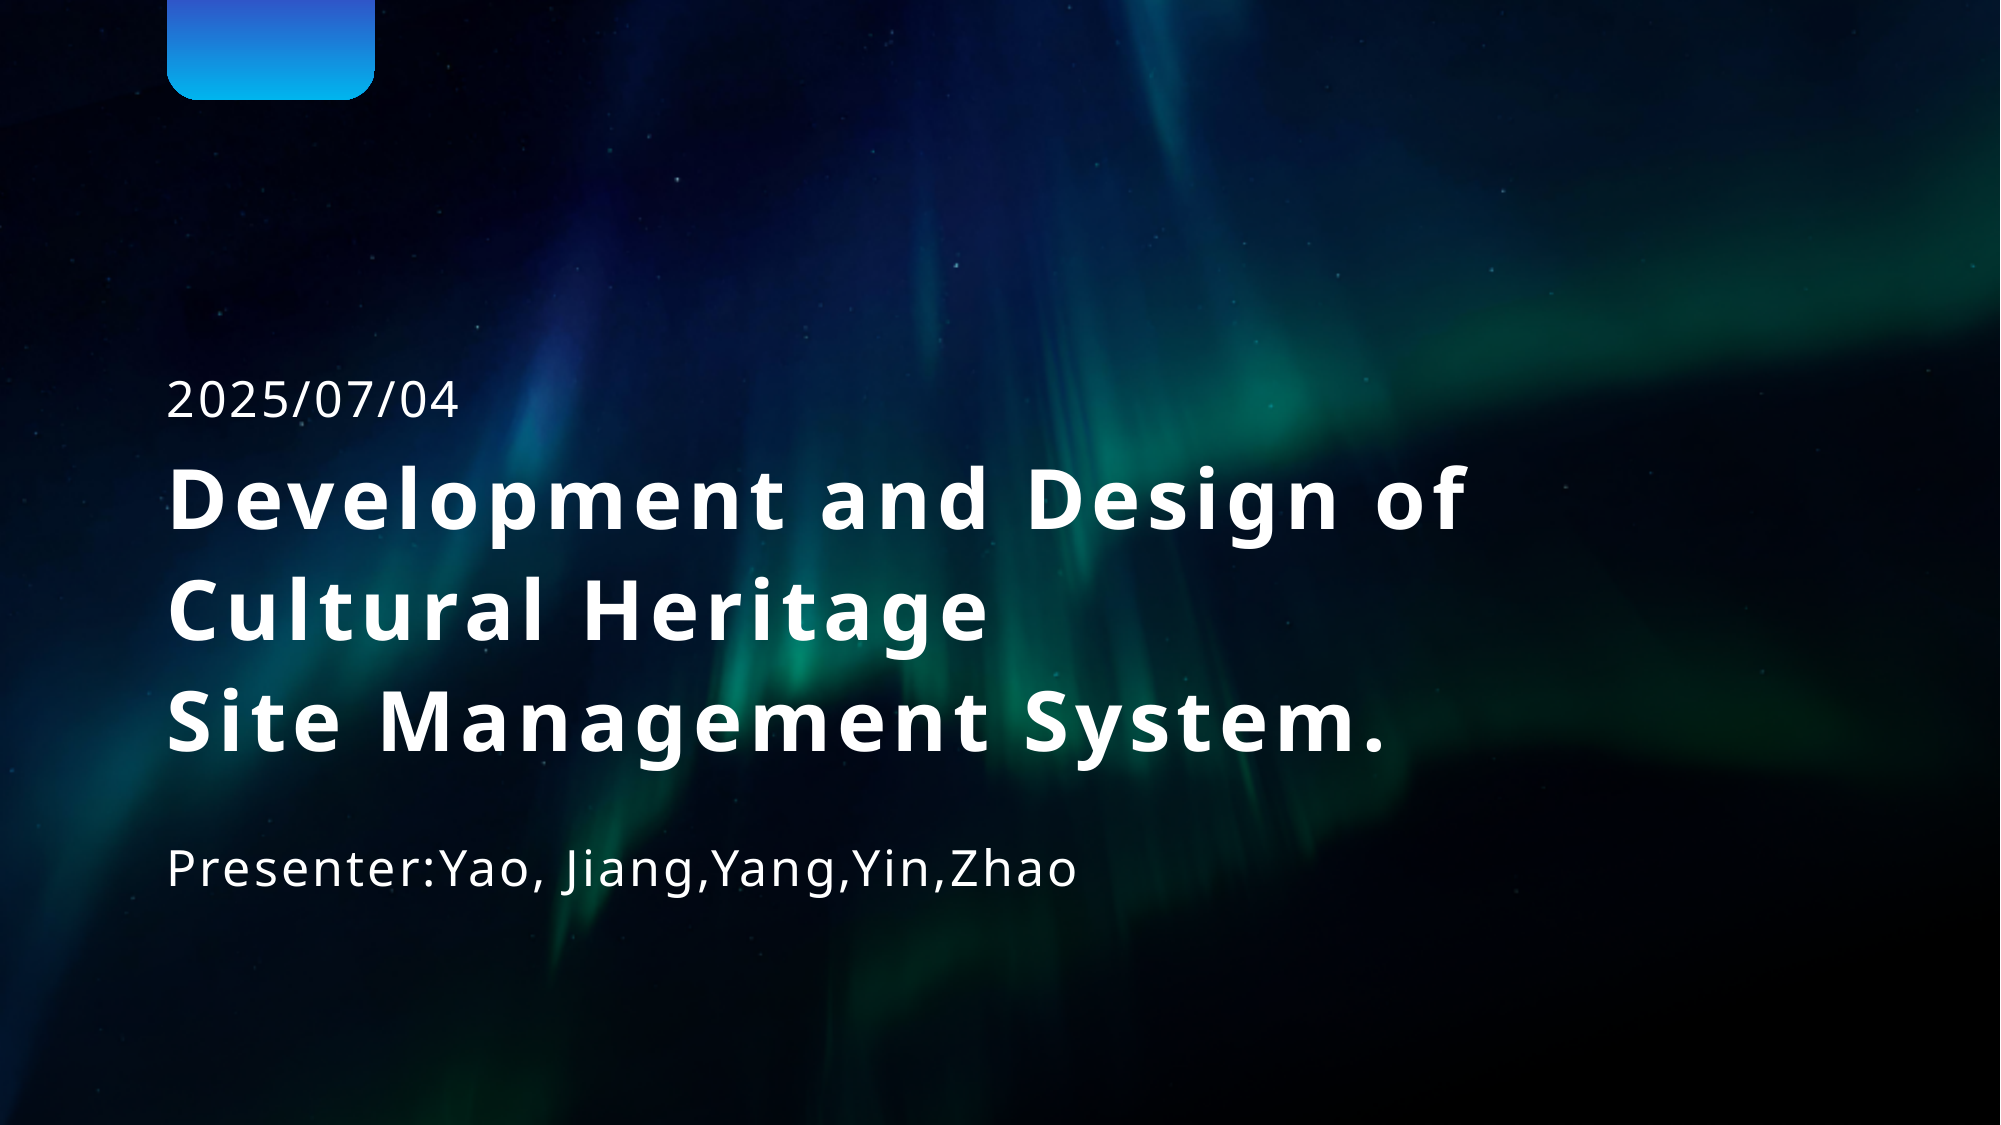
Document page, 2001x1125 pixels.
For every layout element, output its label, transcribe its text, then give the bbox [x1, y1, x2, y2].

picture [0, 0, 2000, 1125]
title Development and Design of Cultural Heritage Site Management System. [166, 435, 1711, 629]
list Presenter:Yao, Jiang,Yang,Yin,Zhao [166, 740, 1692, 1067]
list 2025/07/04 [166, 352, 1692, 428]
